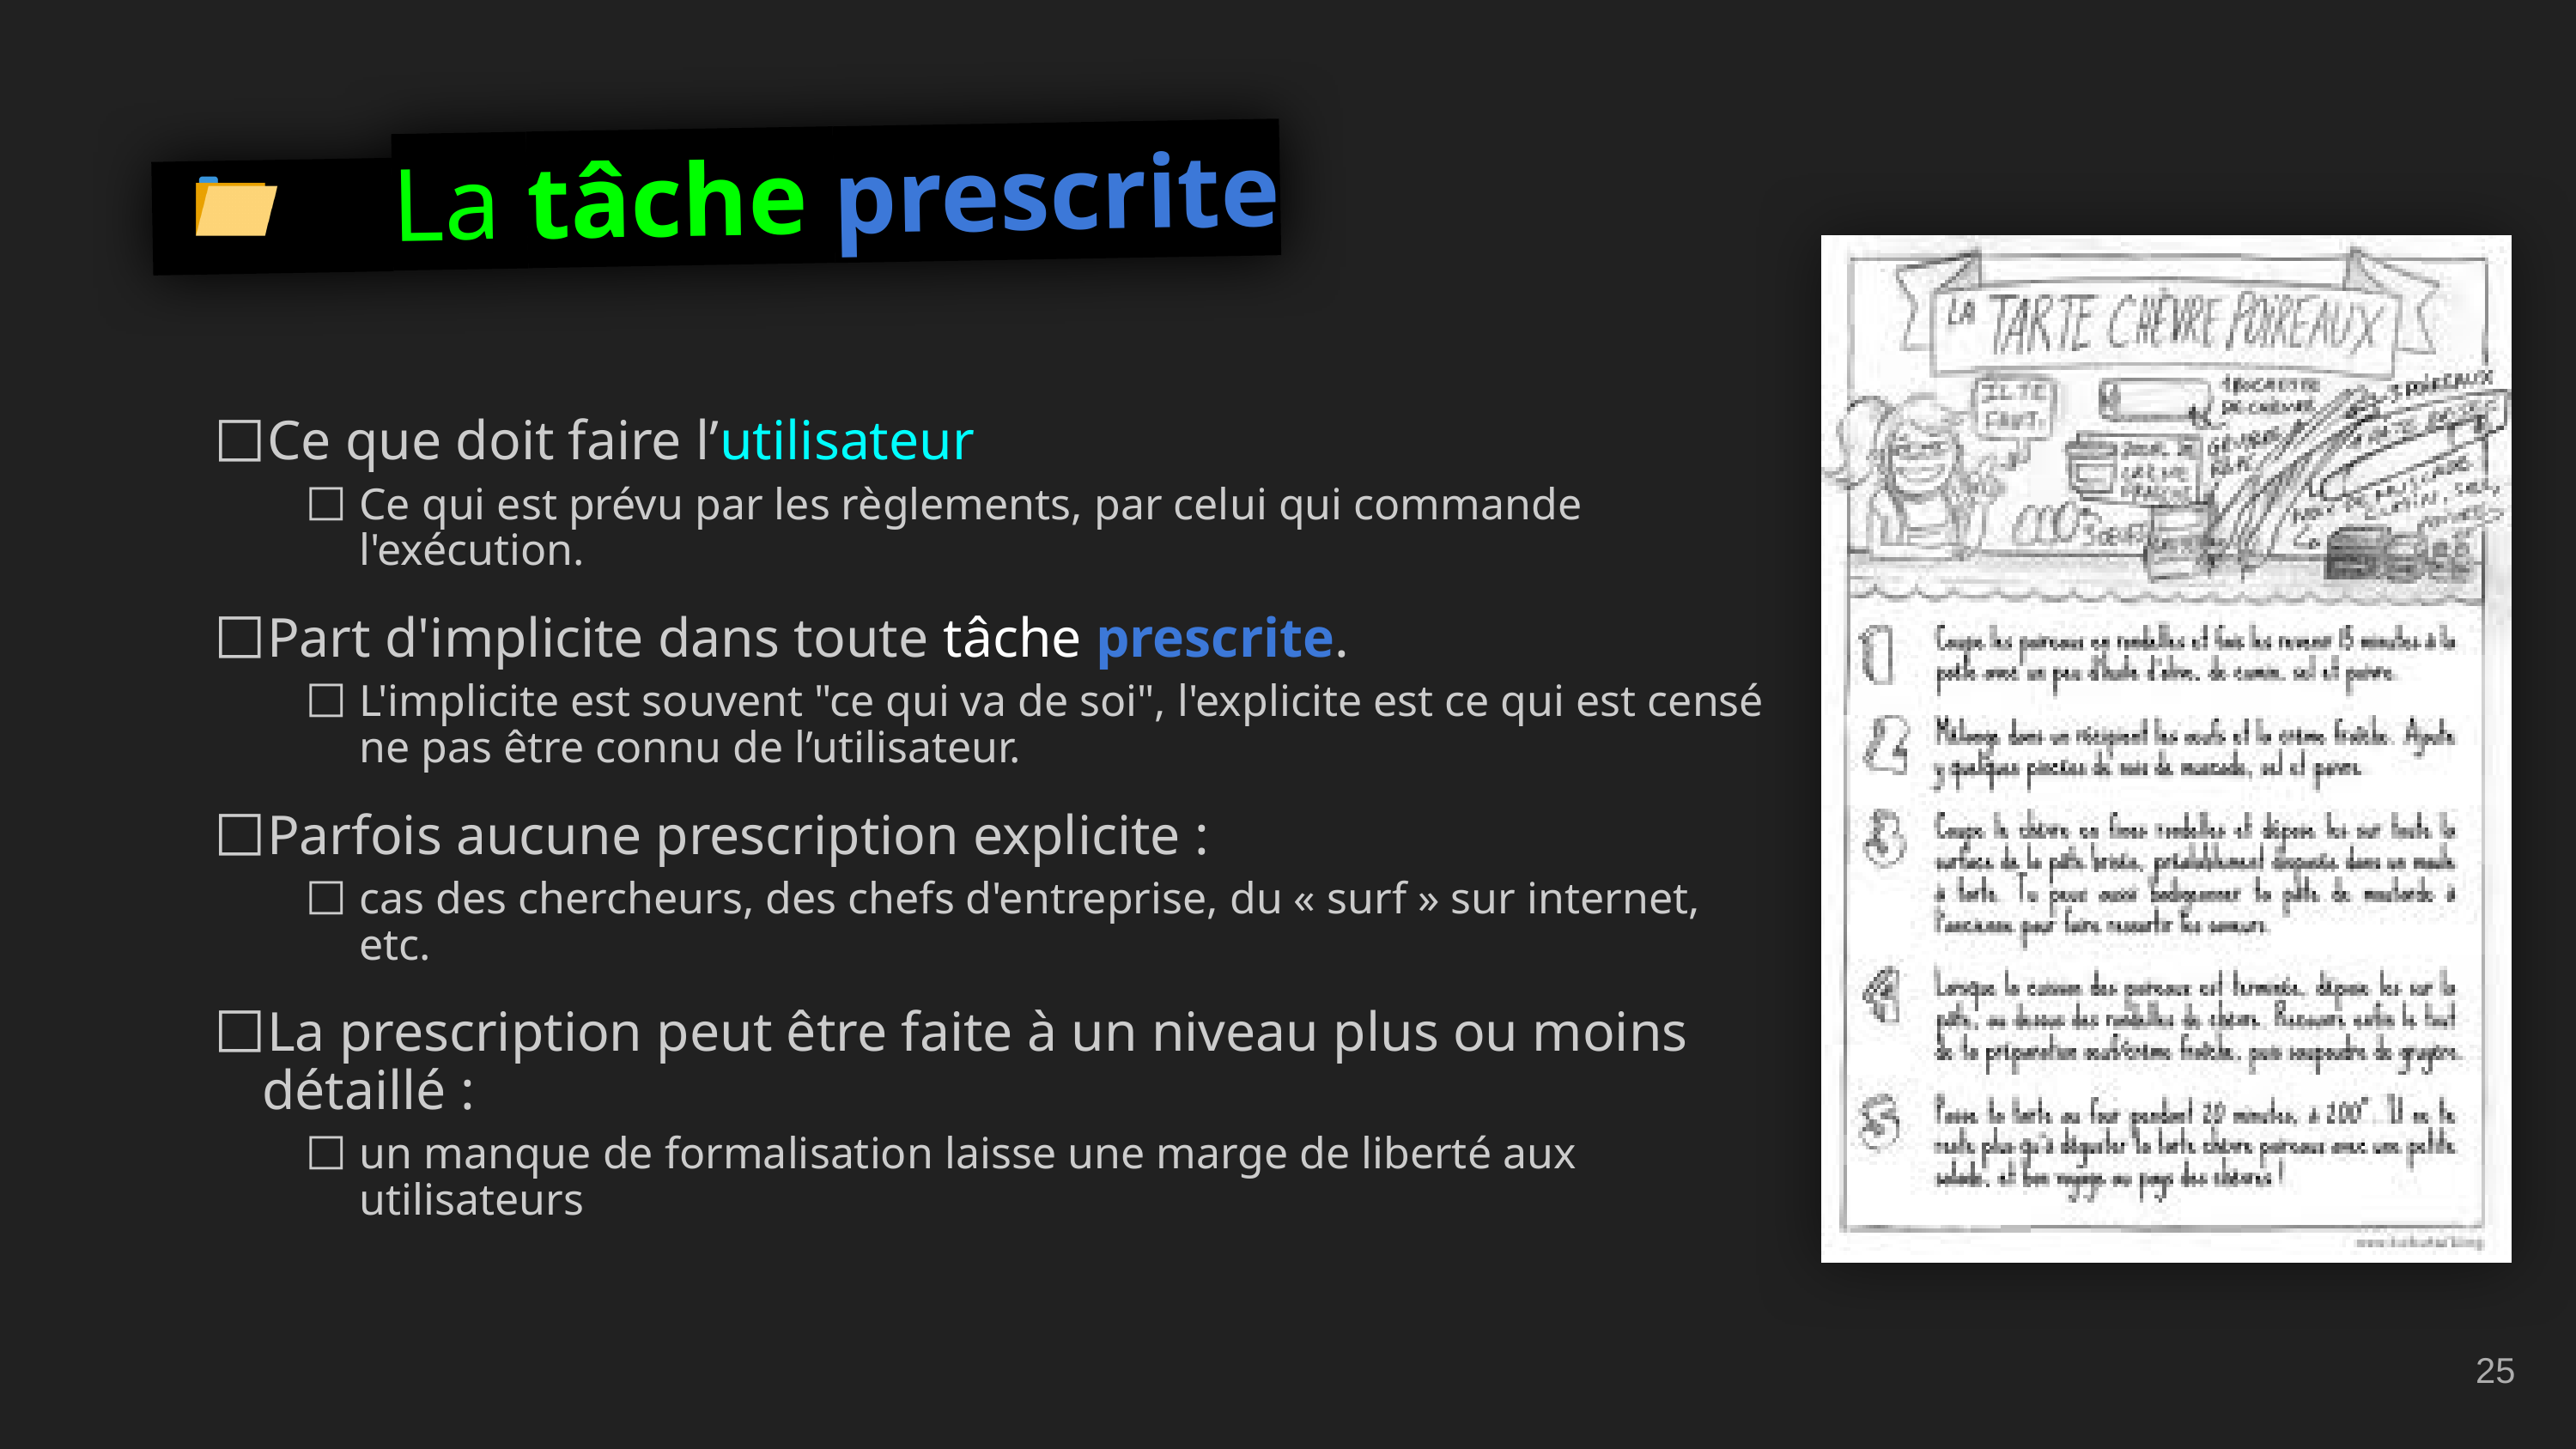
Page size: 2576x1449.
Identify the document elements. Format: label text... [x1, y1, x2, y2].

title La tâche prescrite [86, 104, 2488, 308]
list Ce que doit faire l’utilisateur Ce qui est prévu par les règlements, par celui qui commande l'exécution. Part d'implicite dans toute tâche prescrite. L'implicite est souvent "ce qui va de soi", l'explicite est ce qui est censé ne pas être connu de l’utilisateur. Parfois aucune prescription explicite : cas des chercheurs, des chefs d'entreprise, du « surf » sur internet, etc. La prescription peut être faite à un niveau plus ou moins détaillé : un manque de formalisation laisse une marge de liberté aux utilisateurs [187, 324, 1801, 1313]
picture [1820, 234, 2512, 1263]
picture [1058, 747, 1553, 1075]
picture [187, 156, 288, 256]
slide_number ‹#› [2386, 1313, 2542, 1425]
